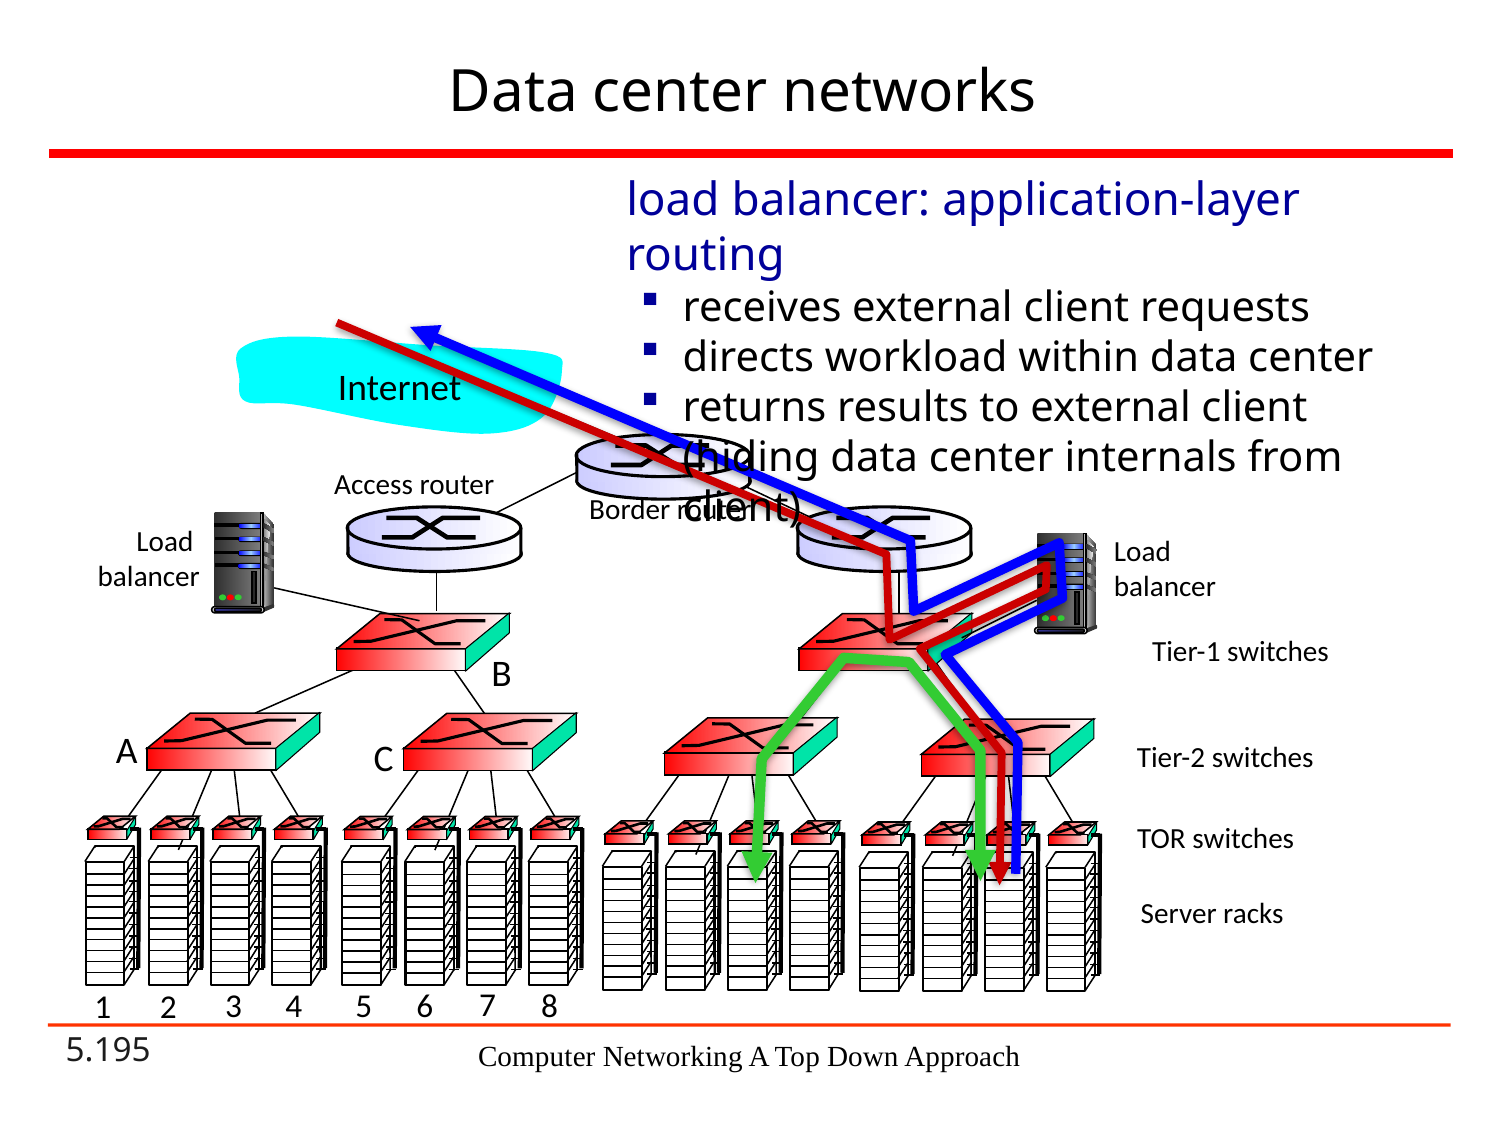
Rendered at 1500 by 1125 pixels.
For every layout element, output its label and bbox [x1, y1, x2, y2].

text_box [1125, 886, 1299, 937]
text_box [1122, 811, 1310, 862]
text_box [53, 162, 1451, 1033]
text_box [1137, 625, 1399, 676]
title [49, 35, 1451, 141]
text_box [1122, 731, 1384, 782]
